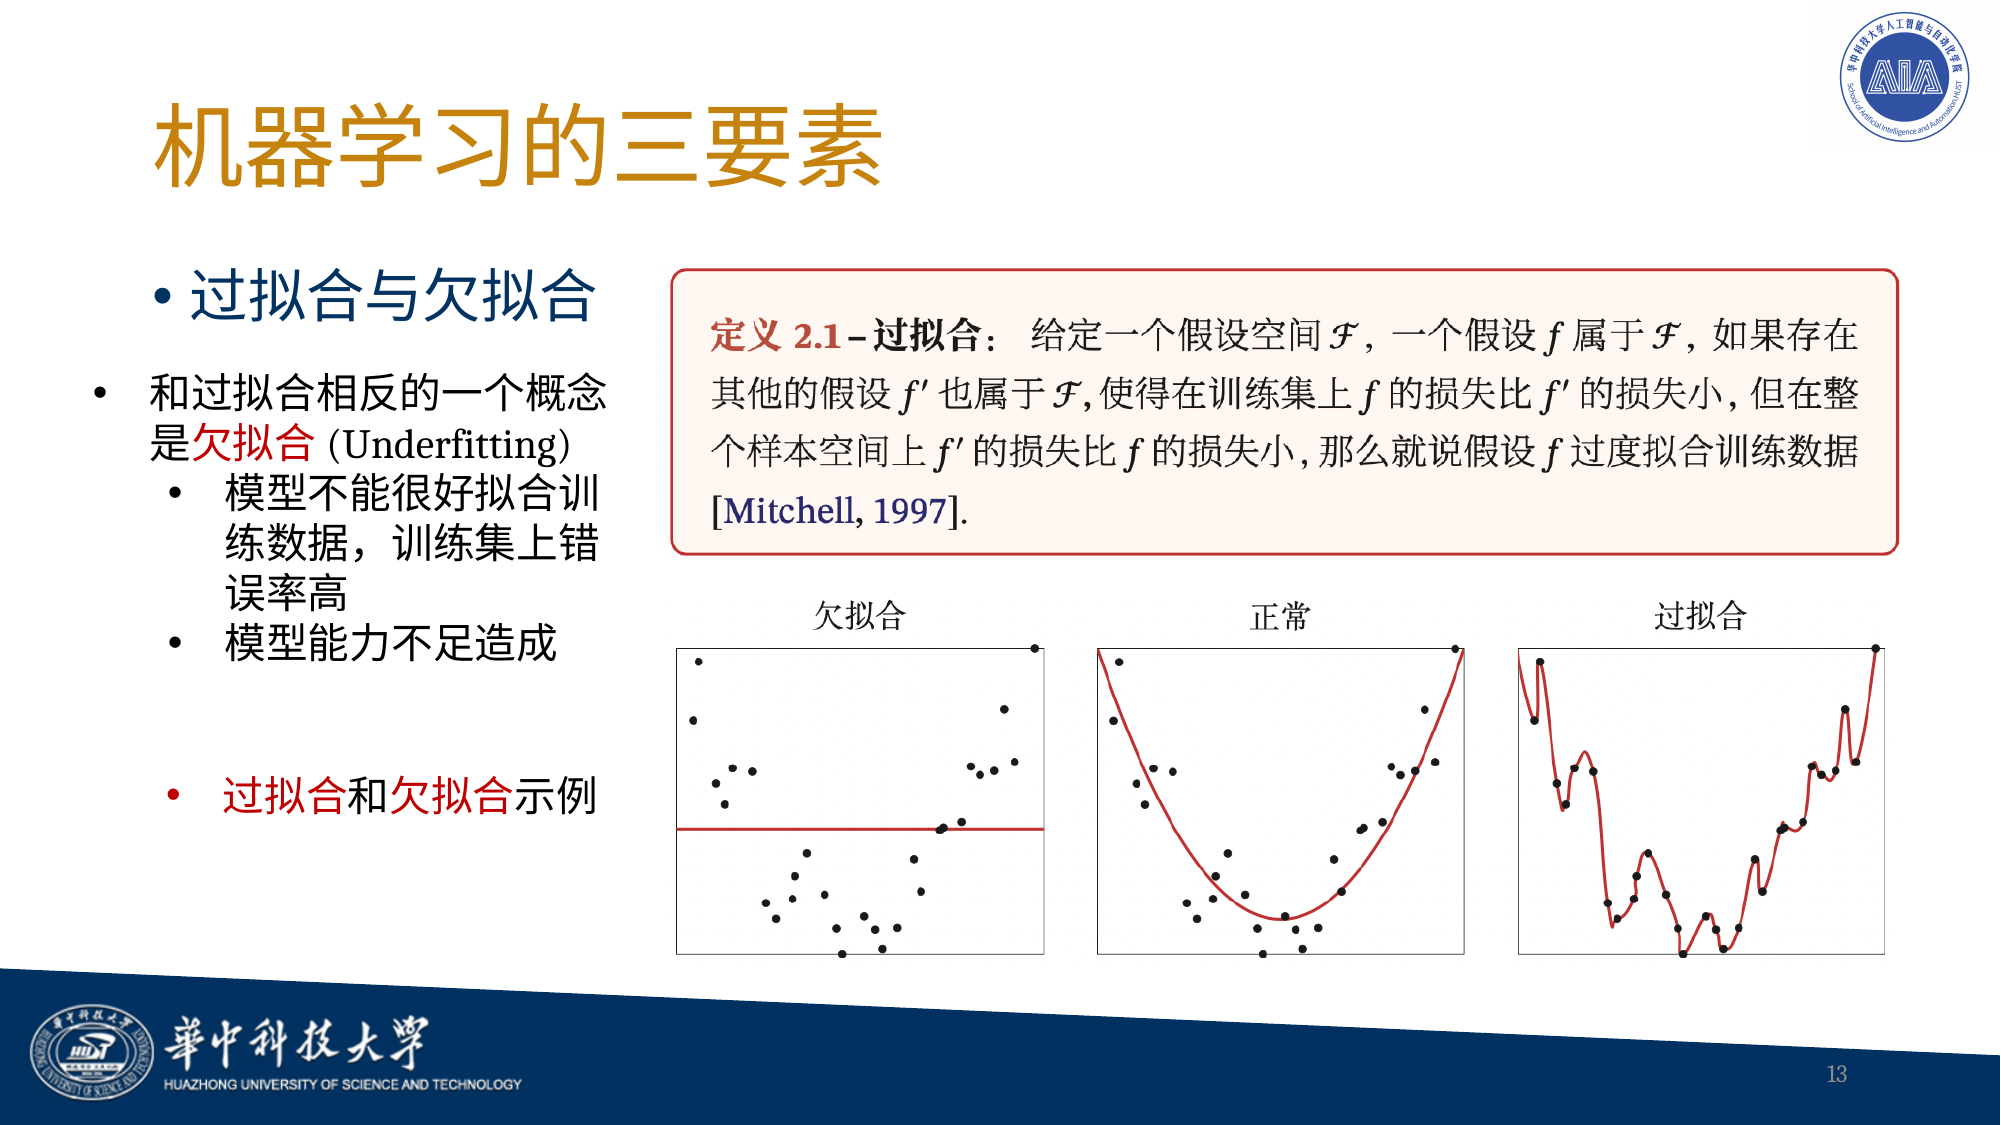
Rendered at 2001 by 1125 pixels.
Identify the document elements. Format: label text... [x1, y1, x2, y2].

slide_number 13 [1412, 1042, 1863, 1103]
title 机器学习的三要素 [137, 59, 1863, 242]
list 过拟合与欠拟合 [137, 260, 1863, 1014]
picture [665, 596, 1900, 969]
text_box 过拟合和欠拟合示例 [151, 762, 652, 827]
picture [1812, 0, 2000, 152]
picture [23, 995, 558, 1111]
picture [658, 261, 1907, 563]
text_box 和过拟合相反的一个概念是欠拟合(Underfitting) 模型不能很好拟合训练数据，训练集上错误率高 模型能力不足造成 [78, 359, 629, 675]
